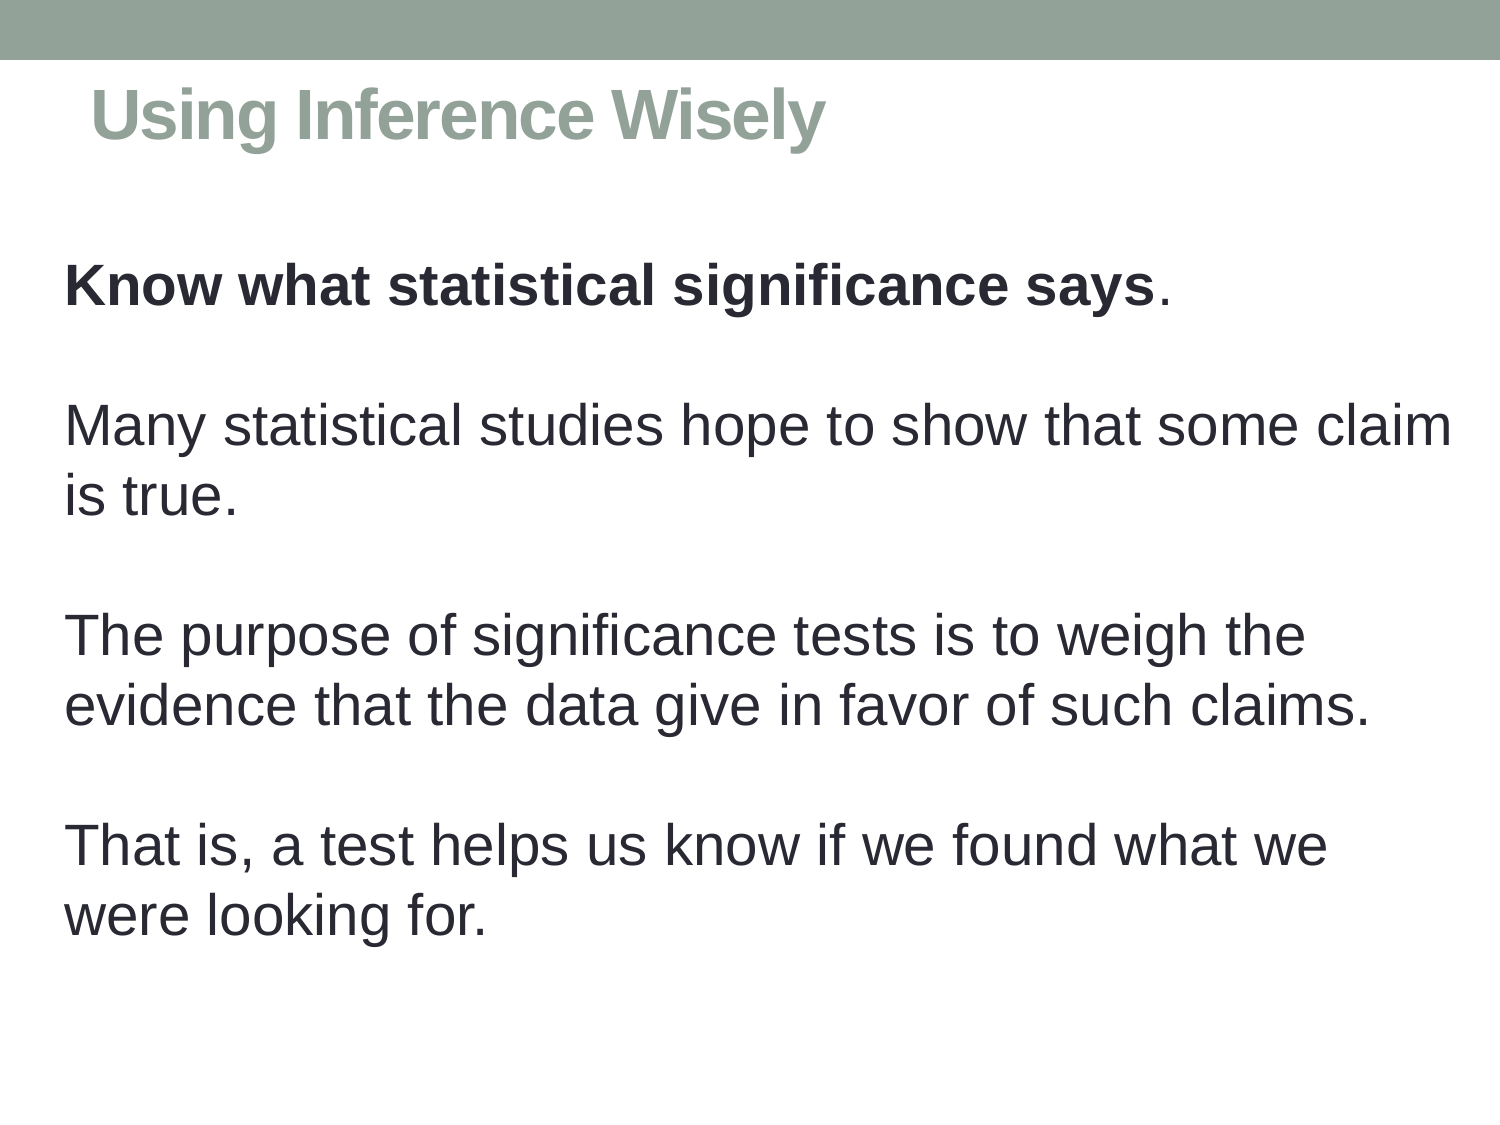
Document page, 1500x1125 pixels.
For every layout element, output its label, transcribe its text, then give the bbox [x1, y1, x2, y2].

title Using Inference Wisely [75, 60, 1425, 239]
text_box Know what statistical significance says. Many statistical studies hope to show that some claim is true. The purpose of significance tests is to weigh the evidence that the data give in favor of such claims. That is, a test helps us know if we found what we were looking for. [49, 239, 1487, 955]
